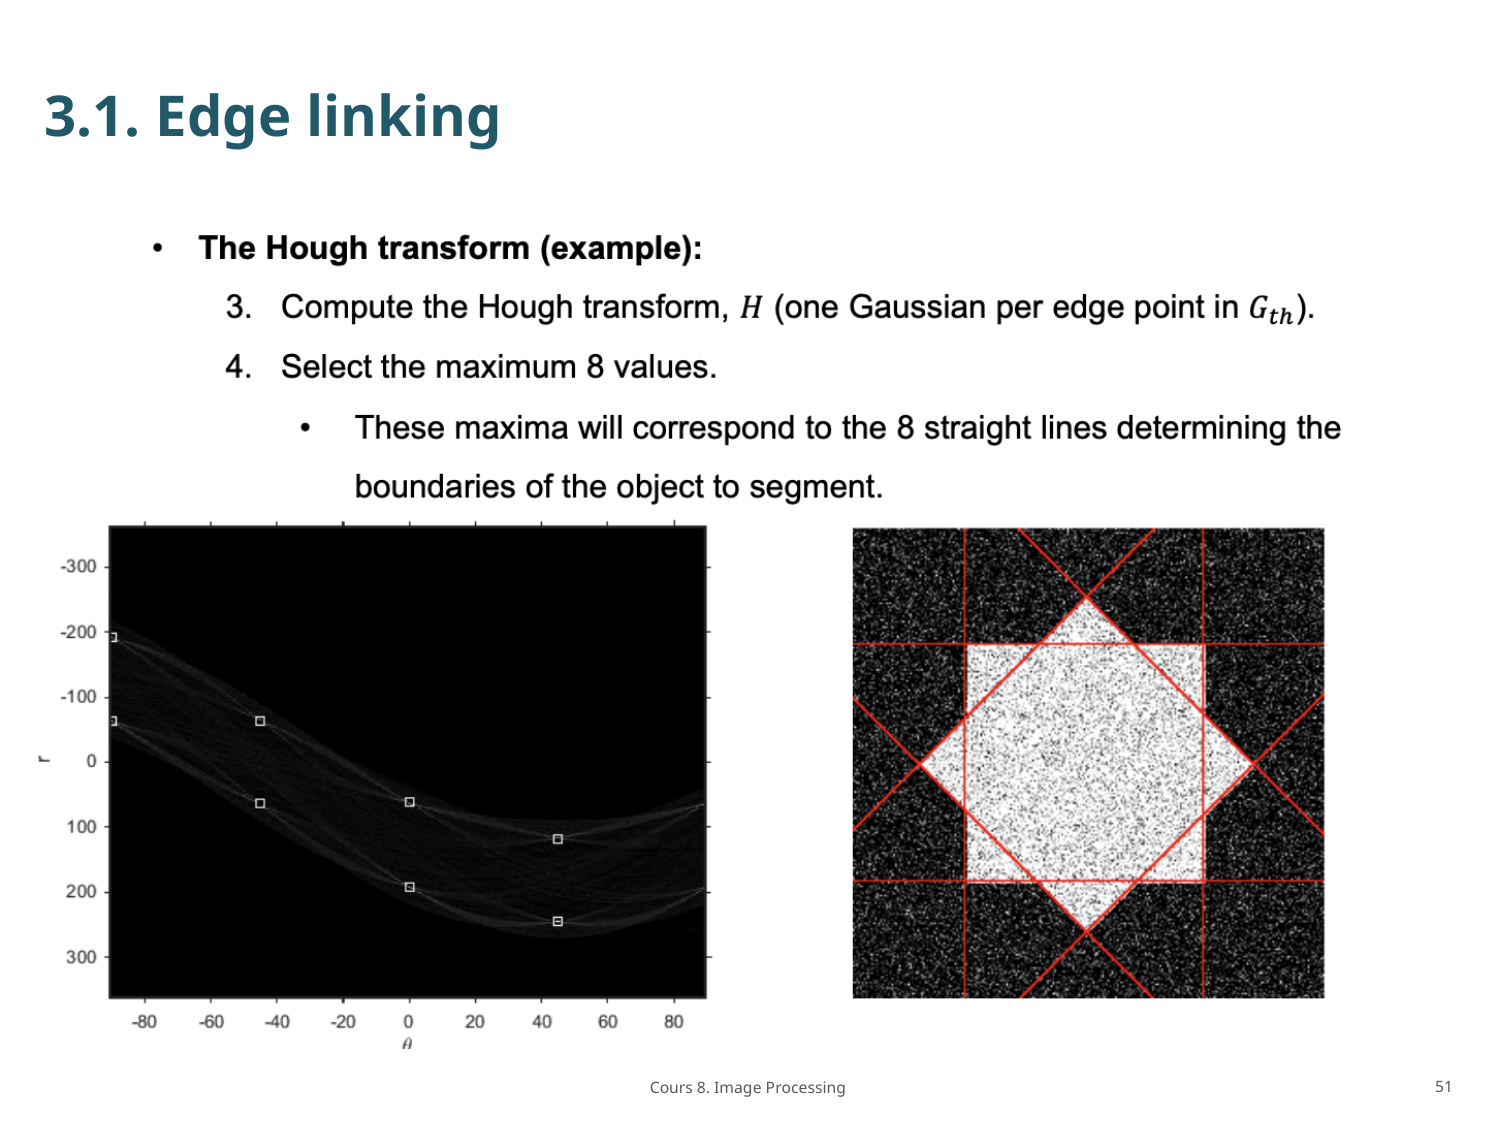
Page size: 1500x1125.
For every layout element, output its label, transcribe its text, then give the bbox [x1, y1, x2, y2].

title 3.1. Edge linking [29, 30, 1466, 195]
footer Cours 8. Image Processing [510, 1069, 986, 1106]
picture [29, 195, 1467, 1049]
slide_number 51 [1118, 1069, 1469, 1106]
